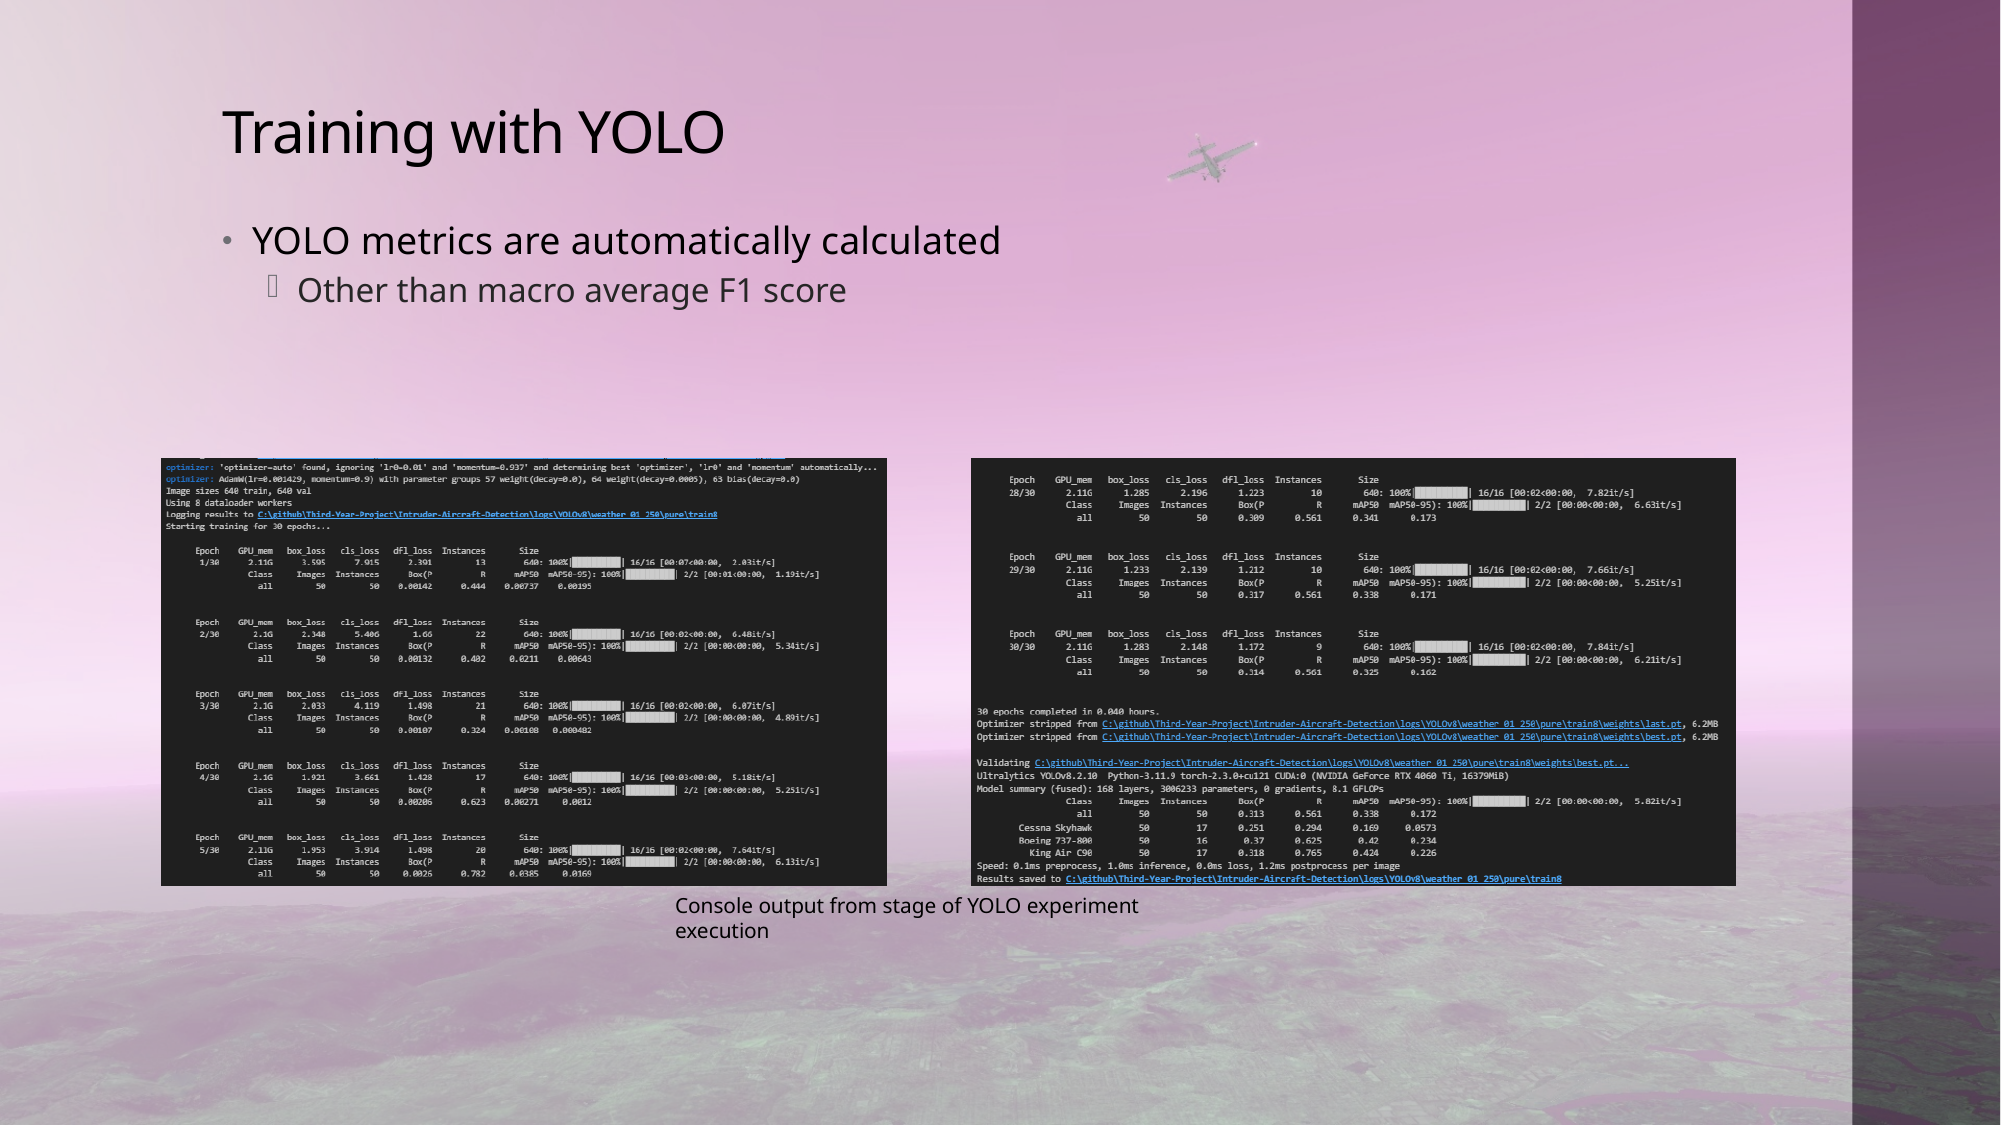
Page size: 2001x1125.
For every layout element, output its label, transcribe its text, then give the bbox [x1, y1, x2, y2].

picture [161, 458, 887, 886]
list YOLO metrics are automatically calculated Other than macro average F1 score [206, 212, 1703, 563]
picture [971, 458, 1736, 886]
text_box Console output from stage of YOLO experiment execution [660, 885, 1251, 951]
title Training with YOLO [206, 60, 1797, 174]
